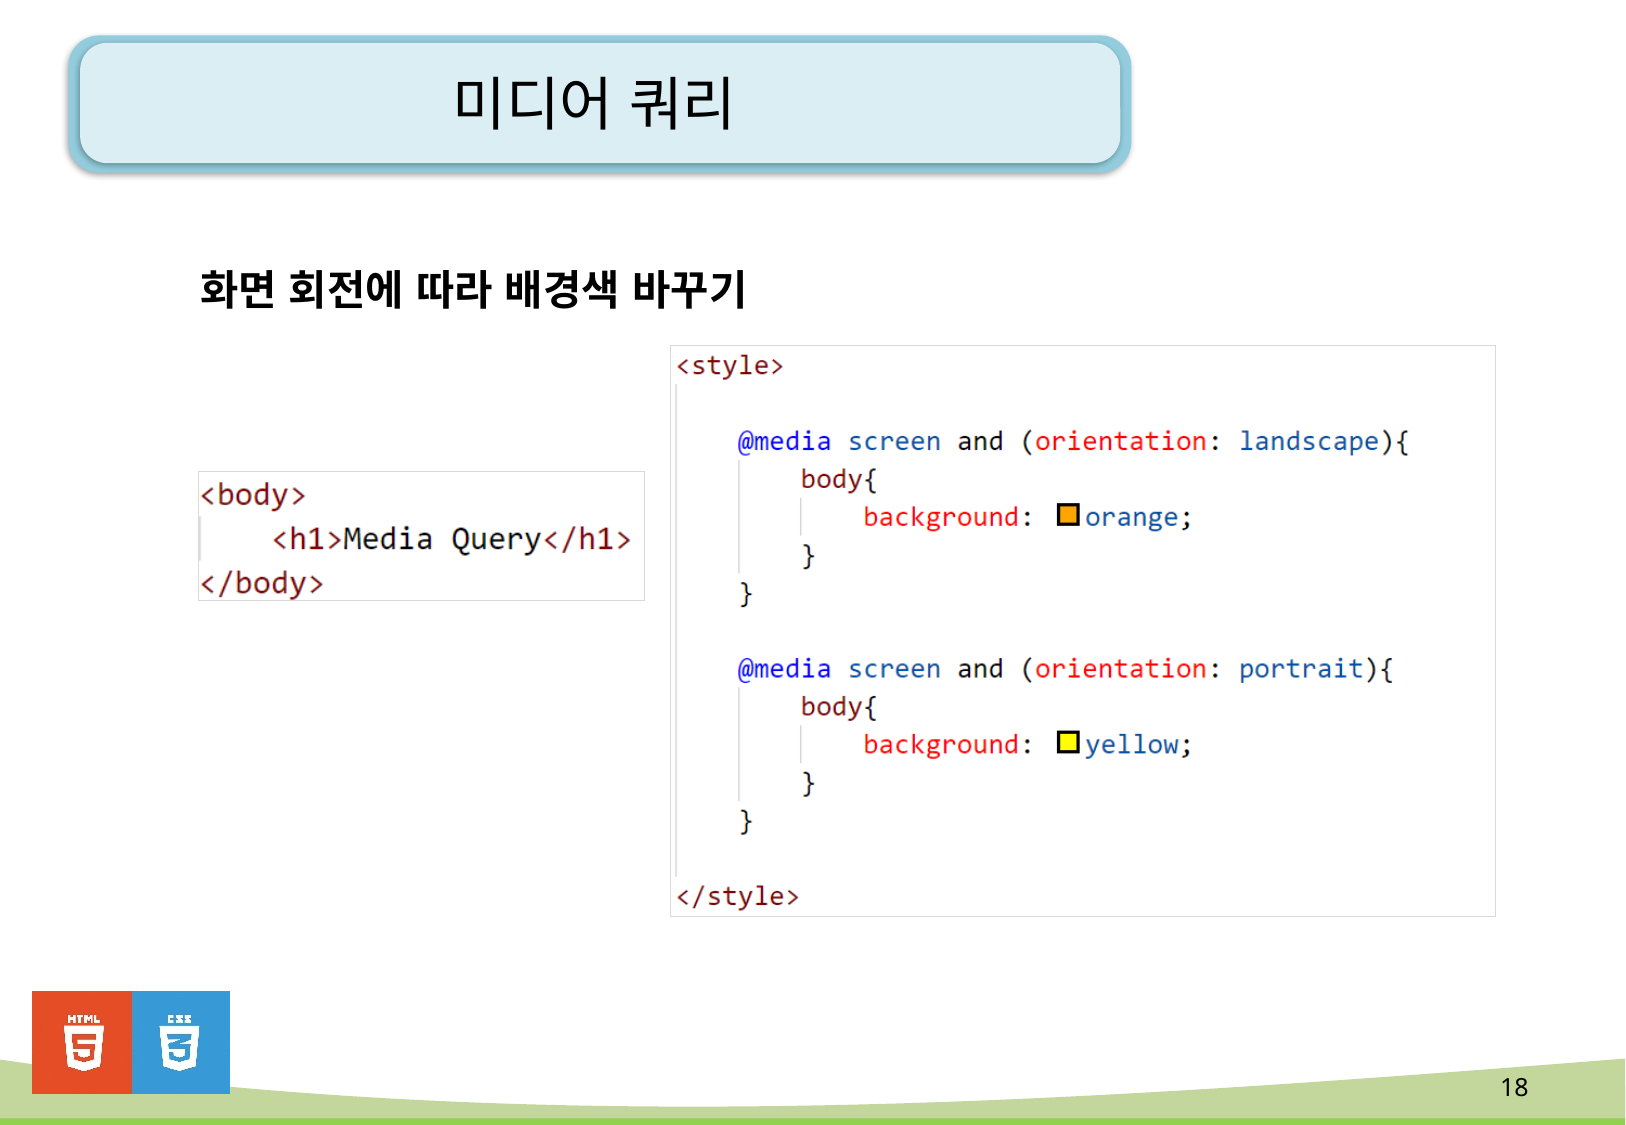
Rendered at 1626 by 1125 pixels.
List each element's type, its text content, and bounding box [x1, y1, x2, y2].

picture [670, 344, 1496, 918]
text_box 화면 회전에 따라 배경색 바꾸기 [185, 231, 836, 322]
picture [32, 991, 230, 1094]
picture [197, 471, 645, 601]
title 미디어 쿼리 [68, 32, 1121, 173]
slide_number 18 [1452, 1058, 1544, 1119]
